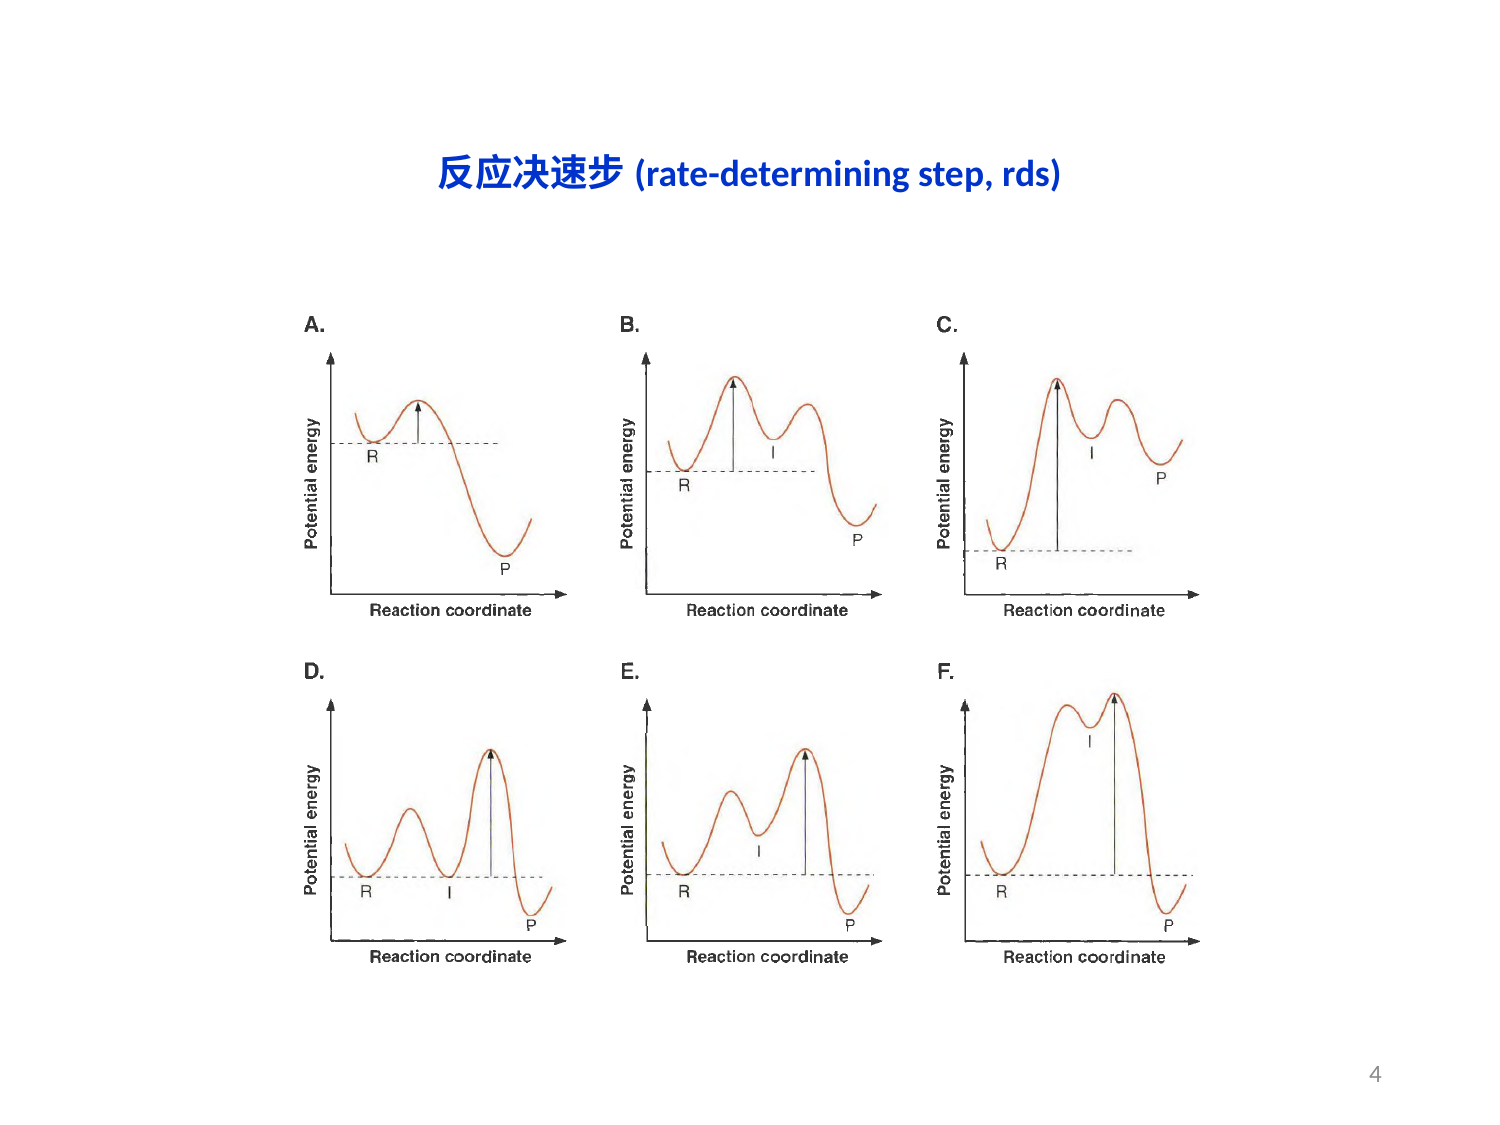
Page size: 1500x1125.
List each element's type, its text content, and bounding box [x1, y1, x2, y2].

slide_number 4 [1059, 1042, 1397, 1103]
picture [275, 304, 1230, 983]
text_box 反应决速步(rate-determining step, rds) [407, 141, 1093, 202]
